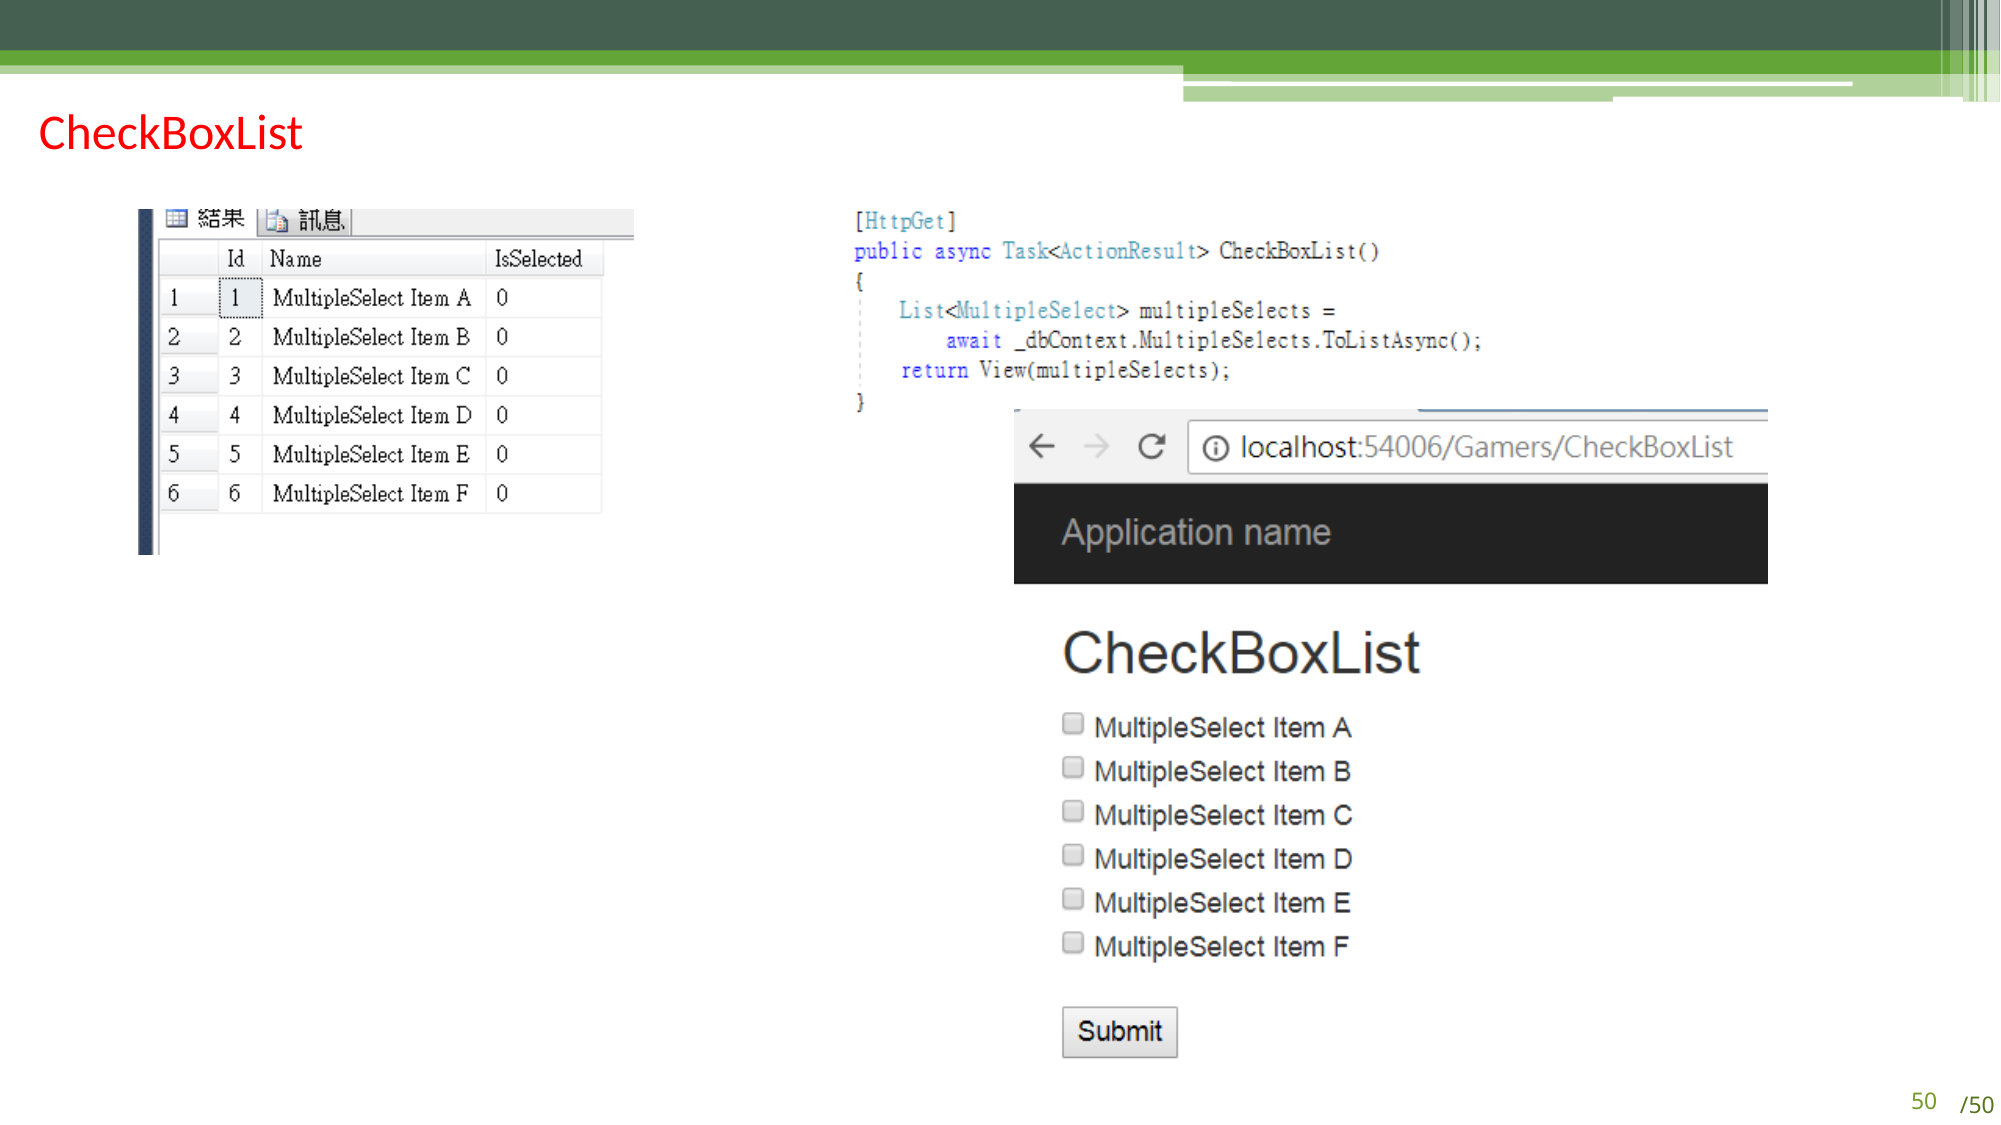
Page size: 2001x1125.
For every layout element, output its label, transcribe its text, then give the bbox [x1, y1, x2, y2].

picture [833, 193, 1768, 1096]
slide_number 49 [1785, 1065, 1953, 1125]
picture [138, 209, 634, 556]
footer /50 [1953, 1083, 2000, 1124]
text_box CheckBoxList [24, 92, 319, 167]
